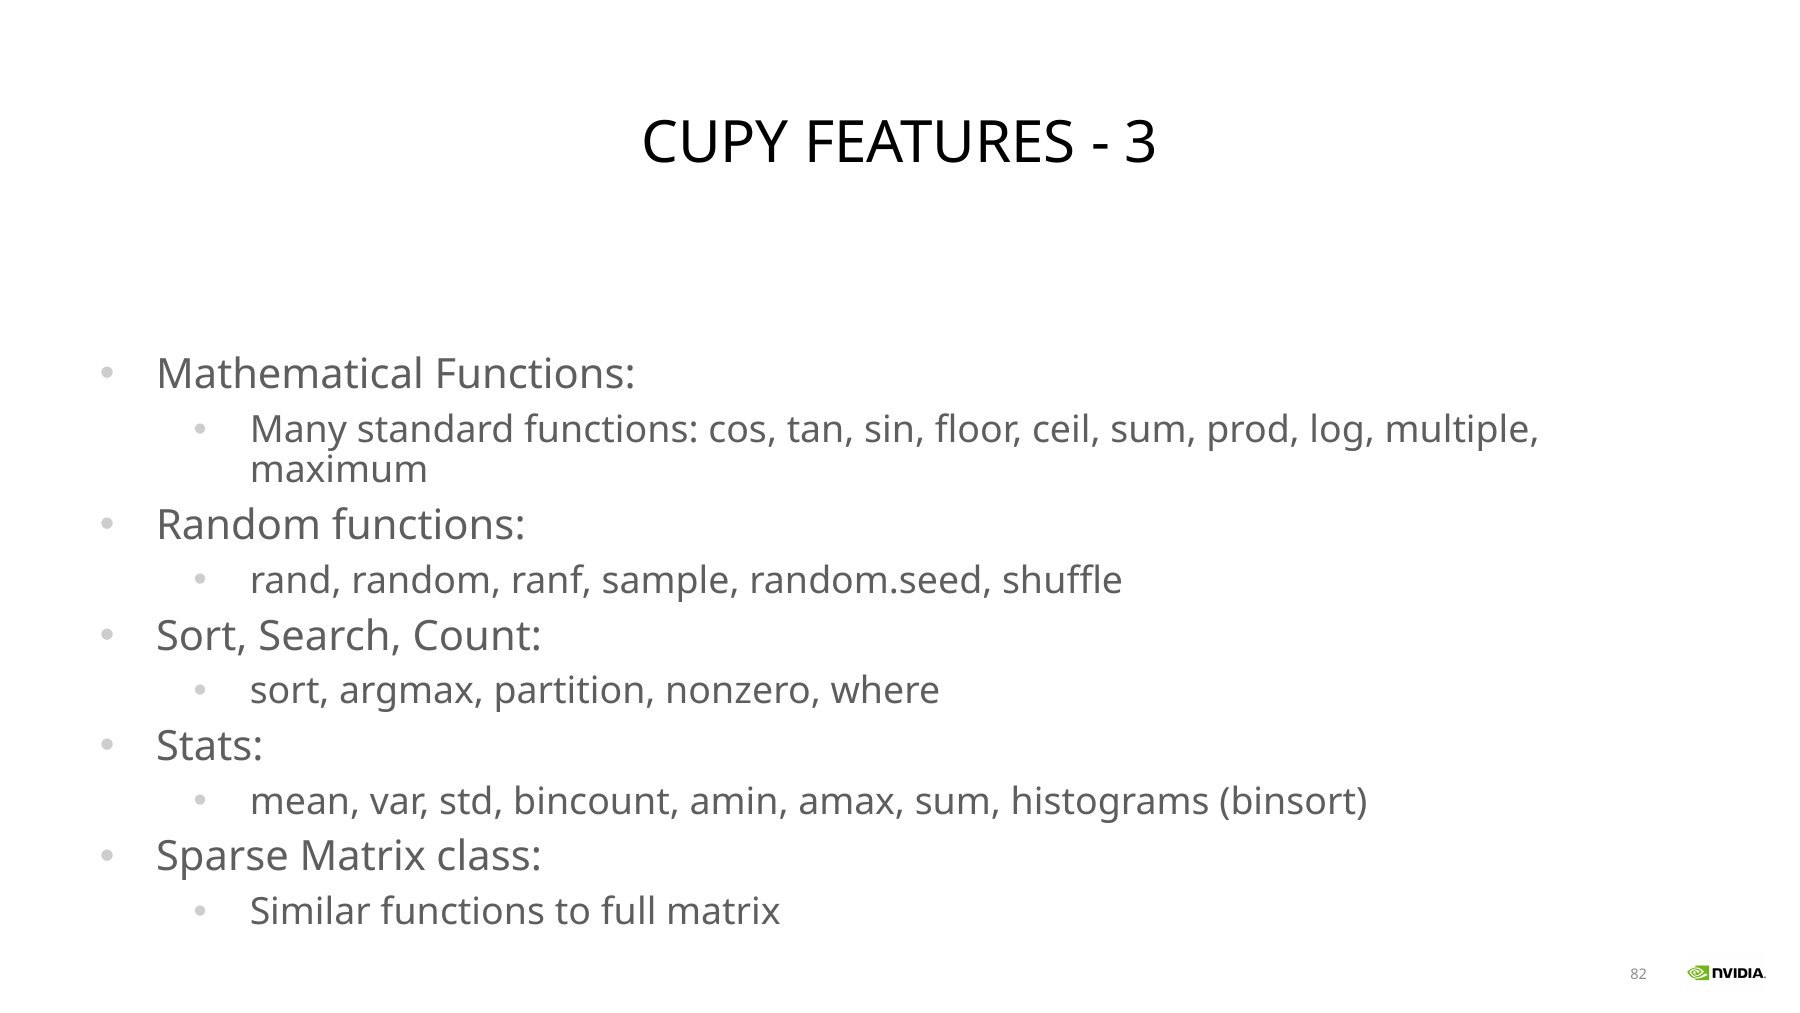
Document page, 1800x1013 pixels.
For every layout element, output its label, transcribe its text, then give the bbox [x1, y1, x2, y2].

list Mathematical Functions: Many standard functions: cos, tan, sin, floor, ceil, sum, prod, log, multiple, maximum Random functions: rand, random, ranf, sample, random.seed, shuffle Sort, Search, Count: sort, argmax, partition, nonzero, where Stats: mean, var, std, bincount, amin, amax, sum, histograms (binsort) Sparse Matrix class: Similar functions to full matrix [84, 344, 1717, 956]
title CuPy FEATURES - 3 [81, 85, 1719, 183]
picture [1687, 953, 1766, 993]
